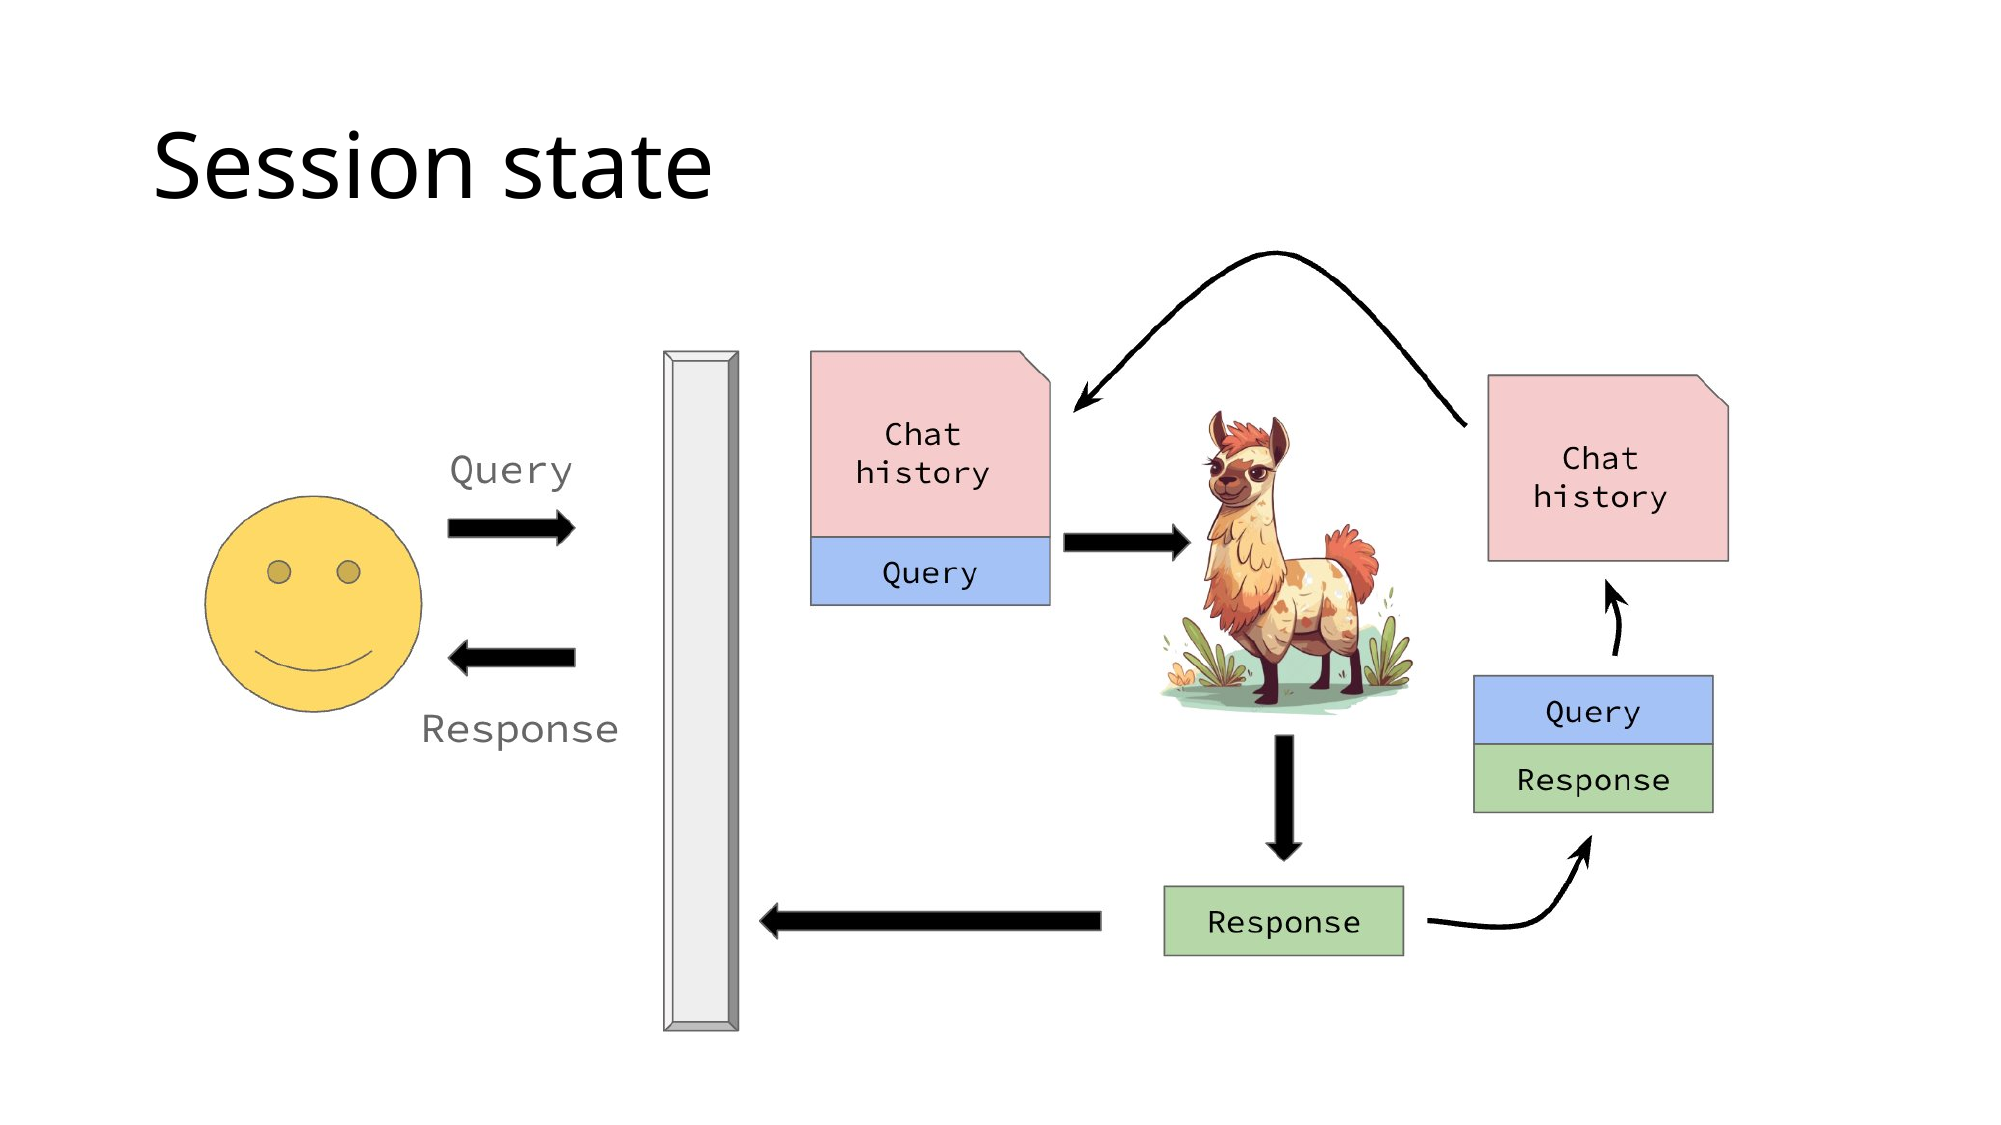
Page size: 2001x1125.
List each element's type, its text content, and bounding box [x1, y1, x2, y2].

title Session state [137, 59, 1863, 278]
picture [193, 228, 1806, 1055]
